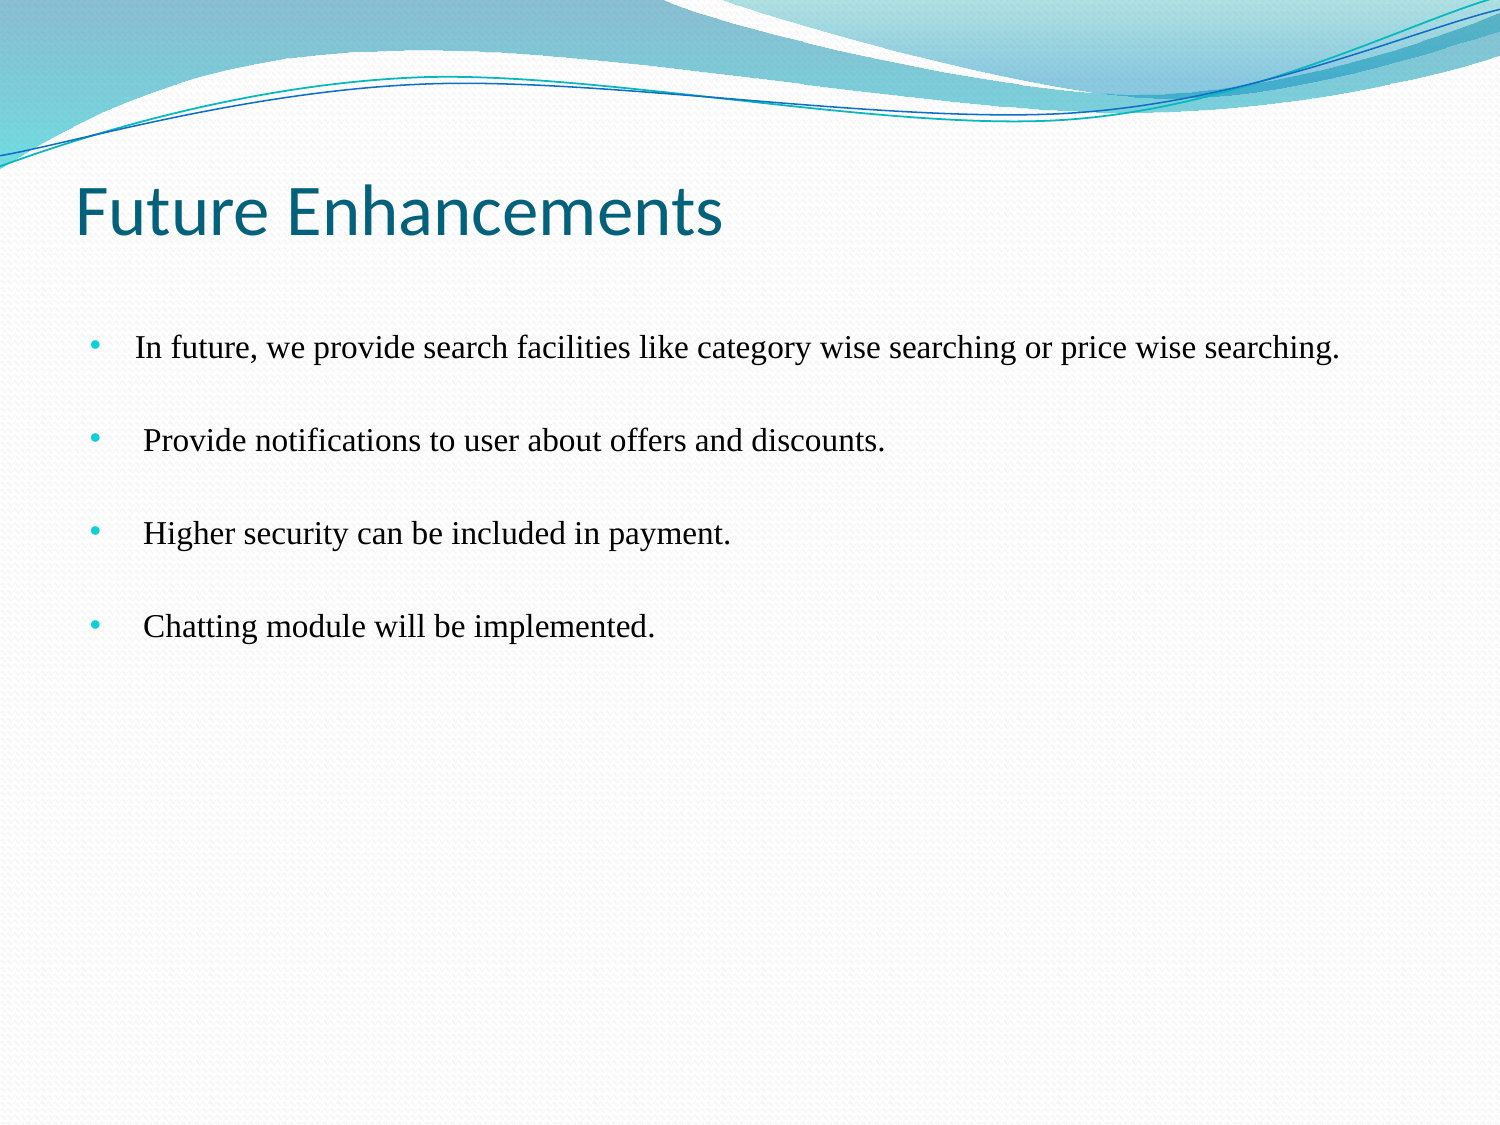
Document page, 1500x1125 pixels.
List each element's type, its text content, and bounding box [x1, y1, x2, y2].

list In future, we provide search facilities like category wise searching or price wise searching. Provide notifications to user about offers and discounts. Higher security can be included in payment. Chatting module will be implemented. [75, 317, 1425, 1038]
text_box Future Enhancements [74, 62, 1425, 250]
